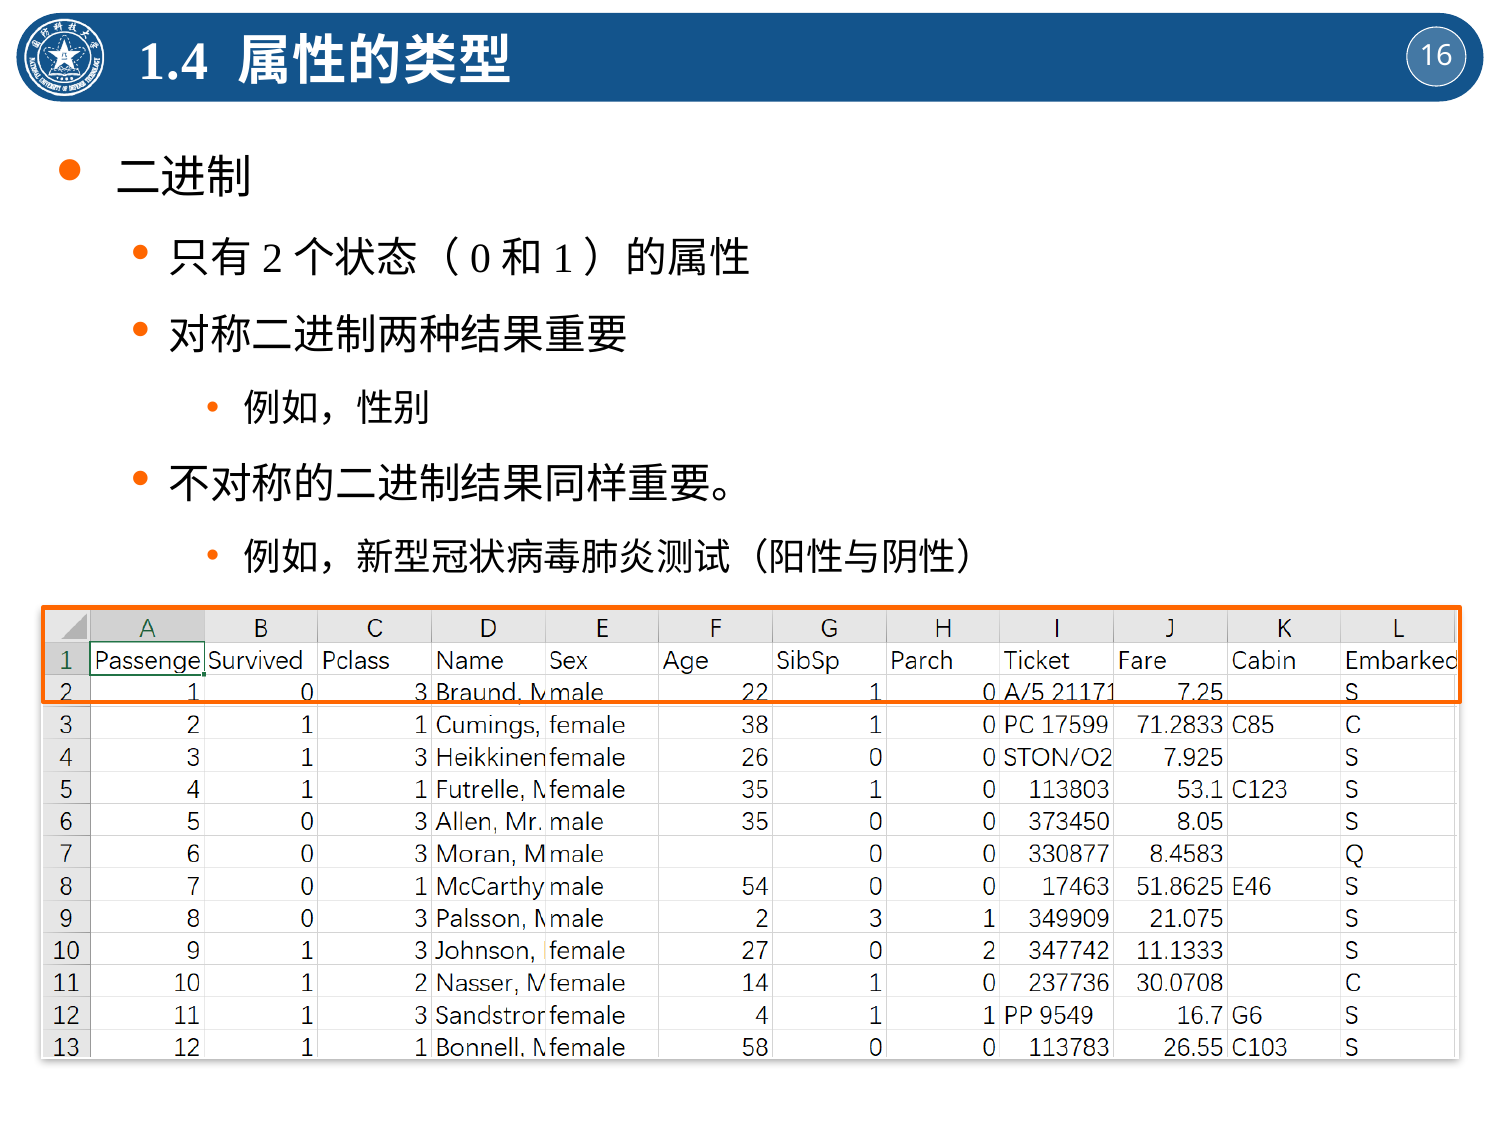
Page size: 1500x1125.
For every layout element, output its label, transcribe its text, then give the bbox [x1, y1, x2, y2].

text_box [41, 605, 1462, 612]
picture [16, 9, 111, 104]
picture [42, 609, 1458, 1058]
list 二进制 只有2个状态（0和1）的属性 对称二进制两种结果重要 例如，性别 不对称的二进制结果同样重要。 例如，新型冠状病毒肺炎测试（阳性与阴性） [41, 124, 1459, 605]
text_box 1.4 属性的类型 [123, 17, 656, 98]
